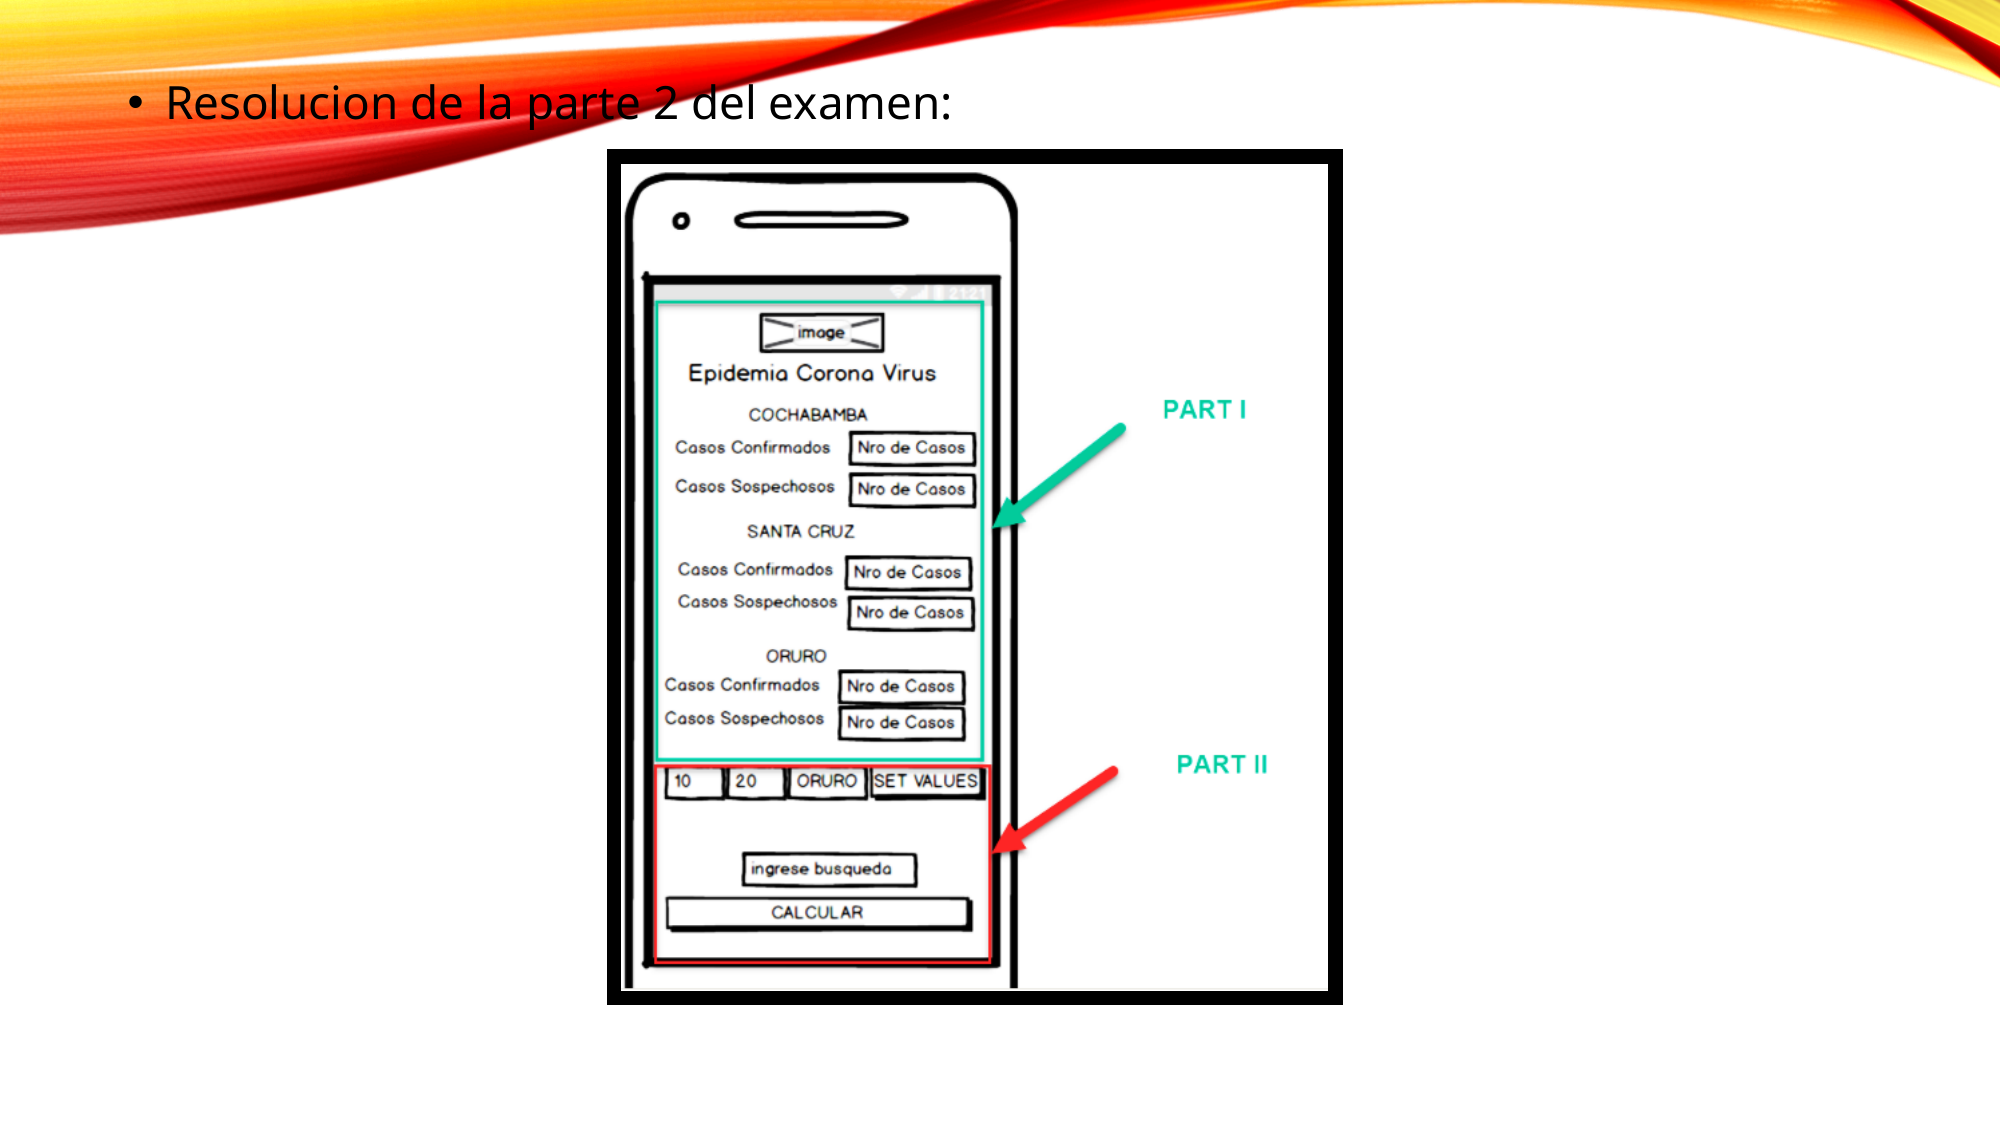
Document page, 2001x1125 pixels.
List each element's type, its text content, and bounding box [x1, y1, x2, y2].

picture [0, 0, 2000, 237]
list Resolucion de la parte 2 del examen: [112, 72, 1888, 1021]
picture [620, 163, 1329, 991]
